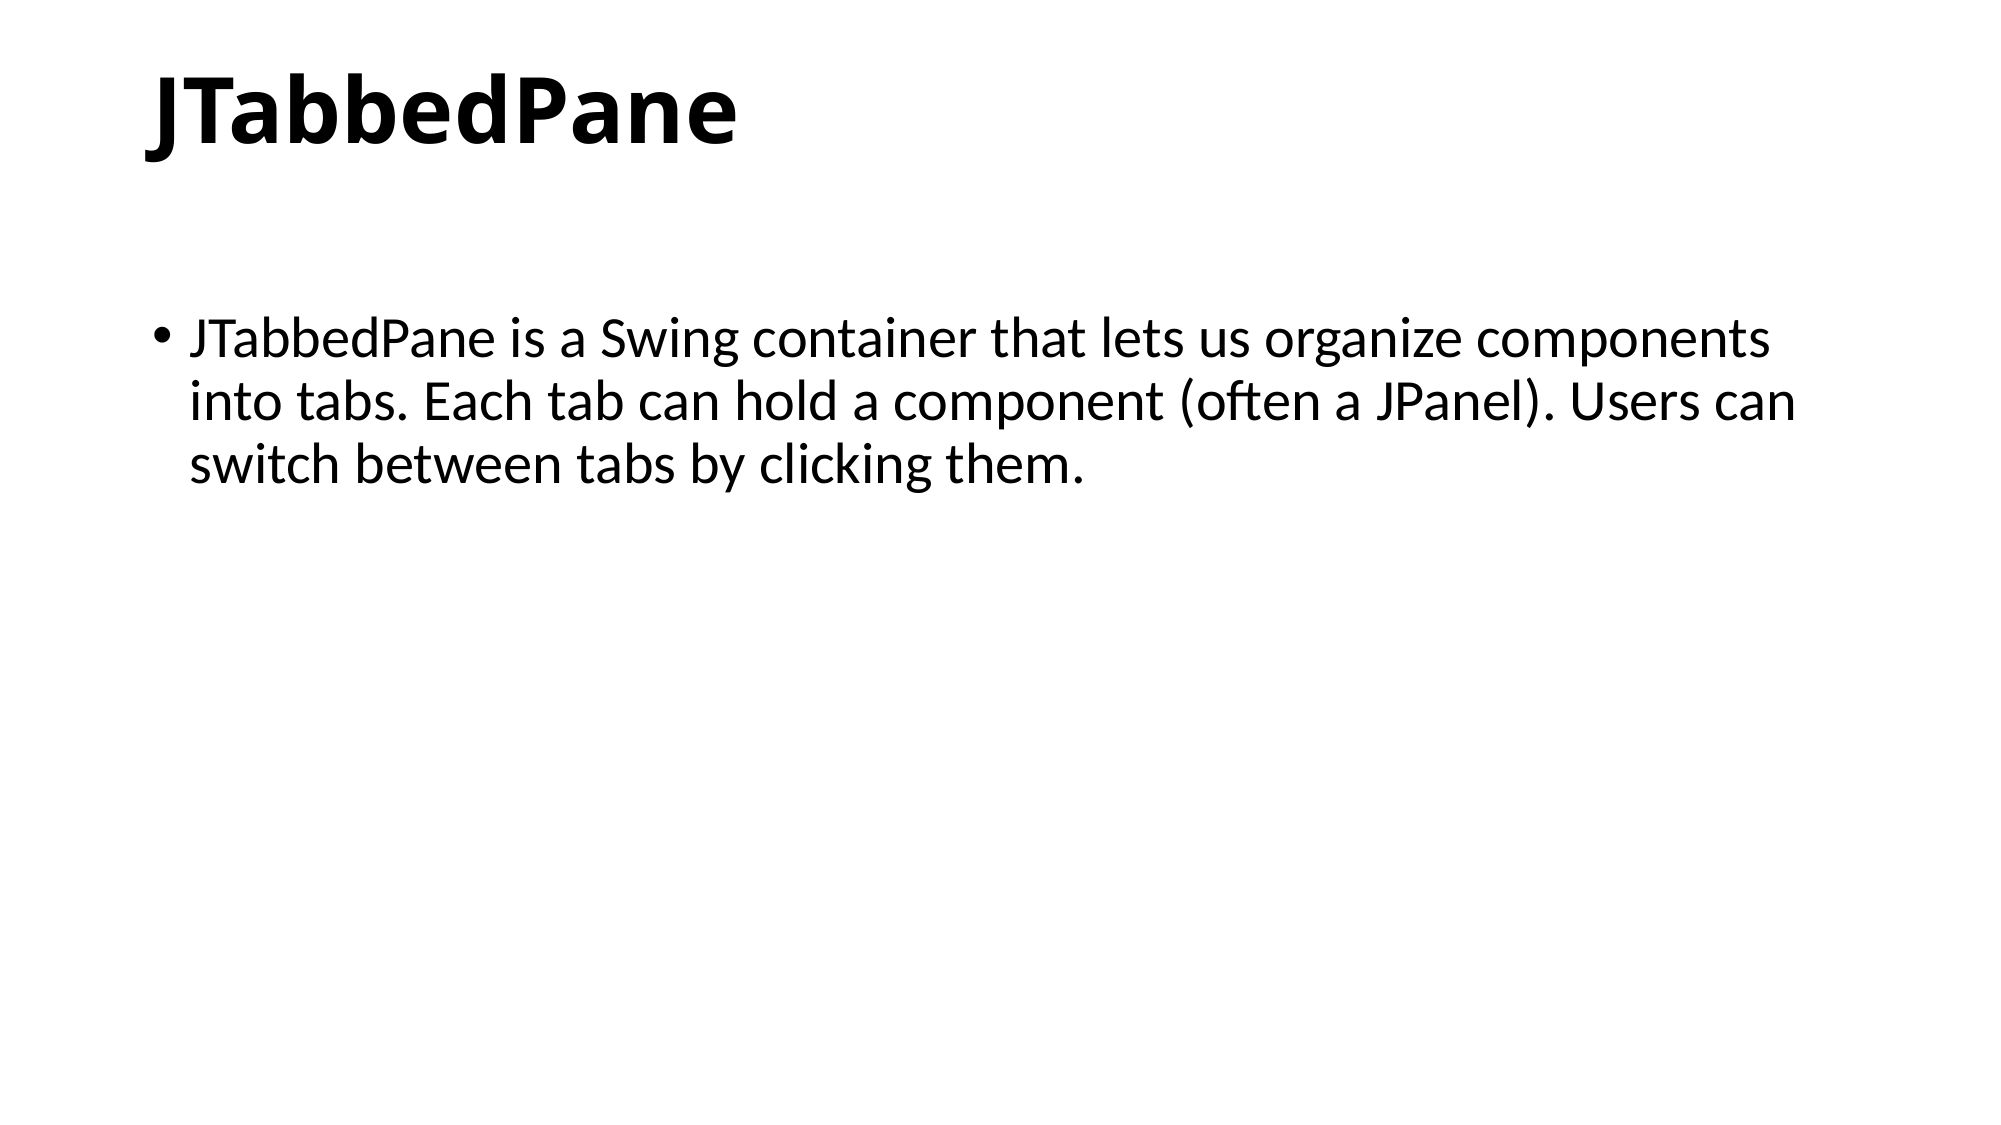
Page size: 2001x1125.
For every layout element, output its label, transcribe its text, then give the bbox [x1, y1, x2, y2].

title JTabbedPane [137, 59, 1863, 278]
list JTabbedPane is a Swing container that lets us organize components into tabs. Each tab can hold a component (often a JPanel). Users can switch between tabs by clicking them. [137, 299, 1863, 1014]
